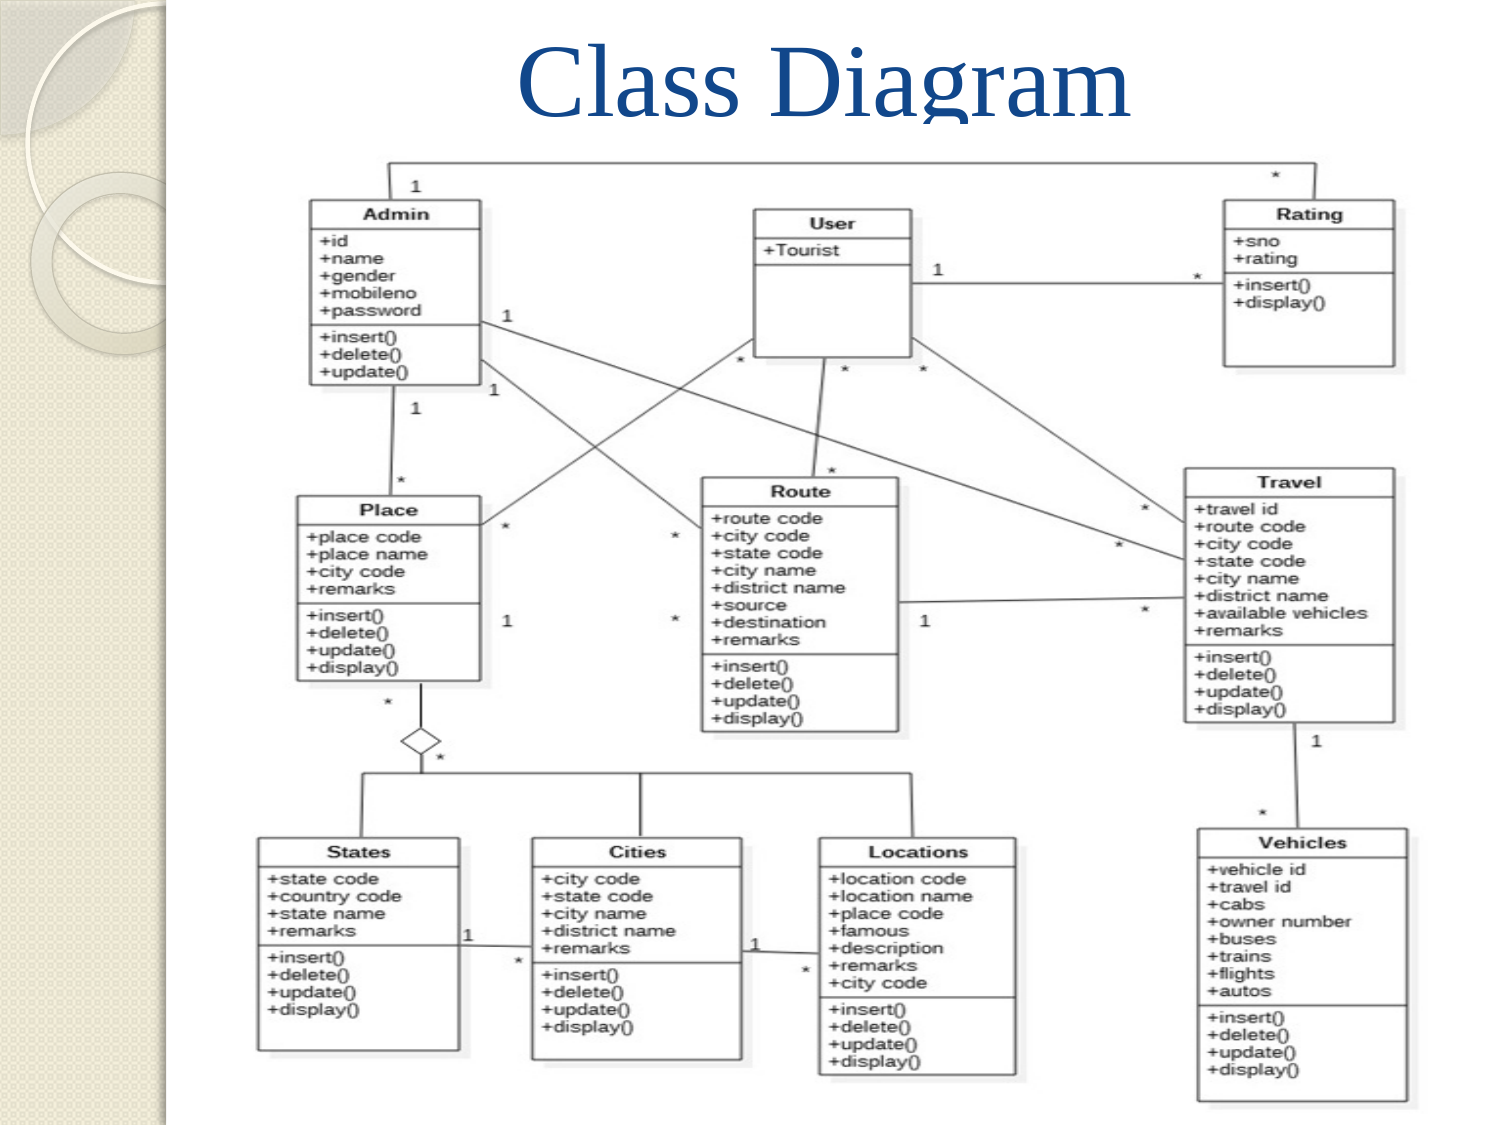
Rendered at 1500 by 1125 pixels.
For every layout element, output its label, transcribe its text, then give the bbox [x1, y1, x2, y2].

title Class Diagram [150, 0, 1500, 150]
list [174, 124, 1463, 1125]
